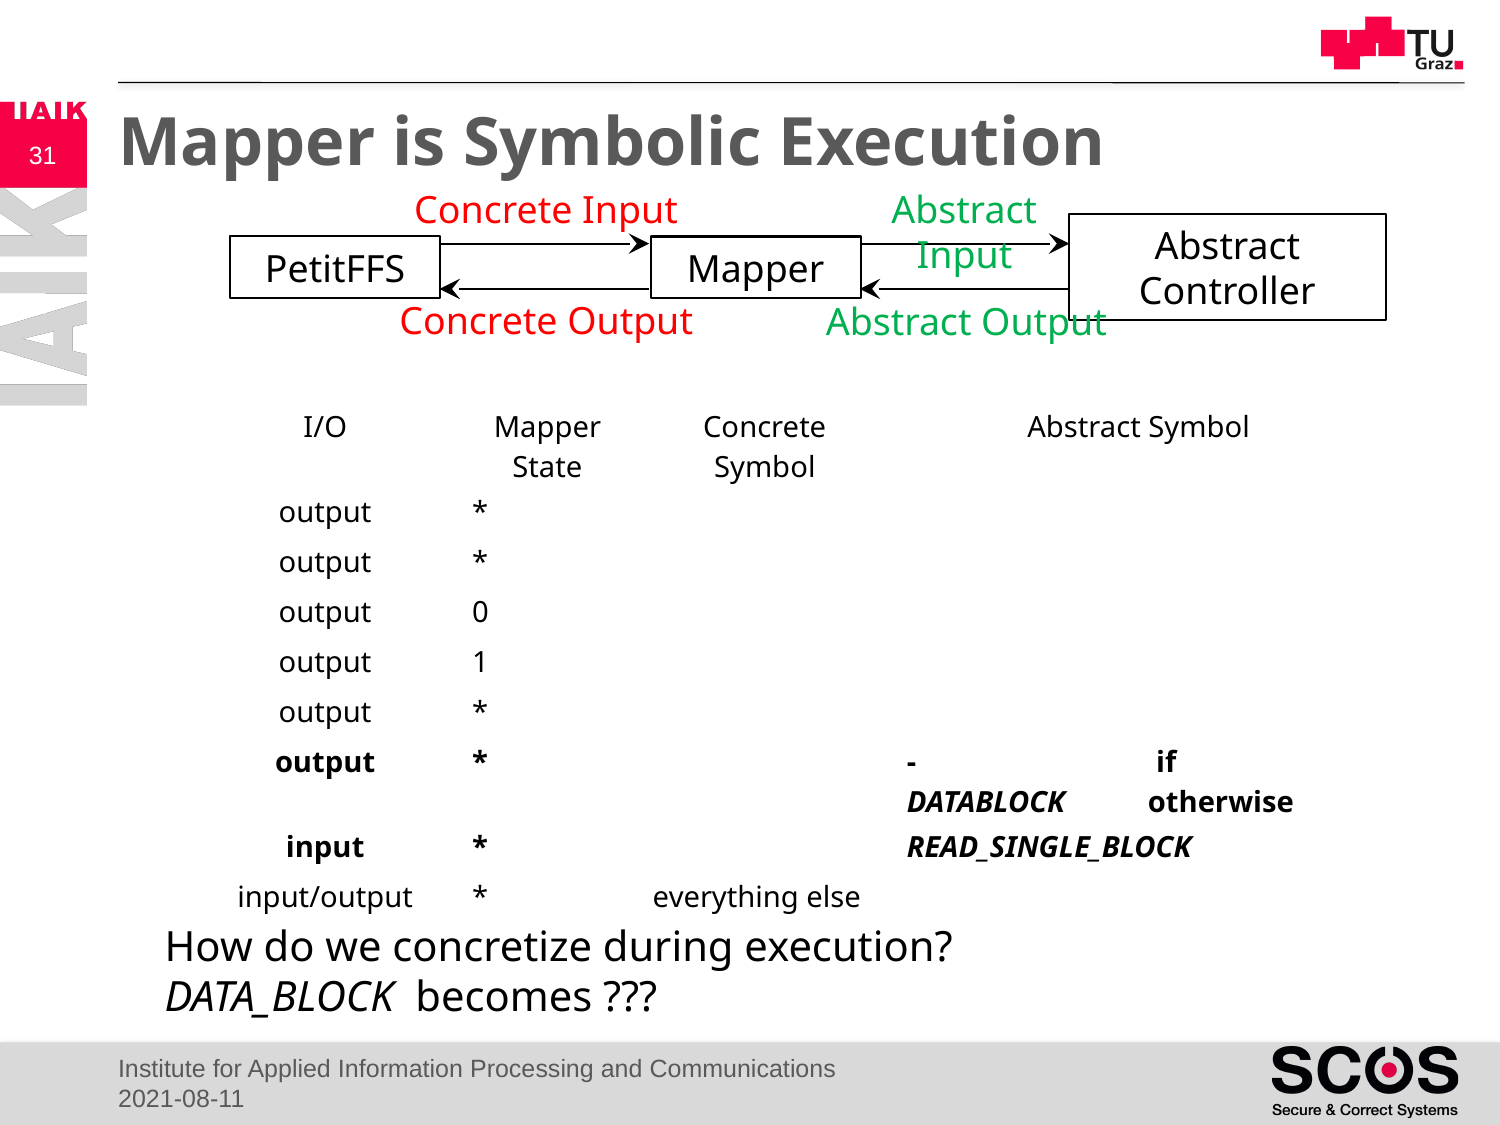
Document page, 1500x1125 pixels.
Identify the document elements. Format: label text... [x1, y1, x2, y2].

picture [1318, 13, 1466, 73]
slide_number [118, 1096, 730, 1118]
picture [1265, 1096, 1465, 1122]
slide_number 31 [1, 124, 84, 185]
picture [1265, 1042, 1465, 1052]
picture [0, 1, 87, 406]
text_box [229, 177, 1386, 351]
title Mapper is Symbolic Execution [118, 98, 1469, 185]
footer Institute for Applied Information Processing and Communications [118, 1052, 1469, 1096]
text_box How do we concretize during execution? DATA_BLOCK becomes ??? [156, 911, 1143, 1029]
